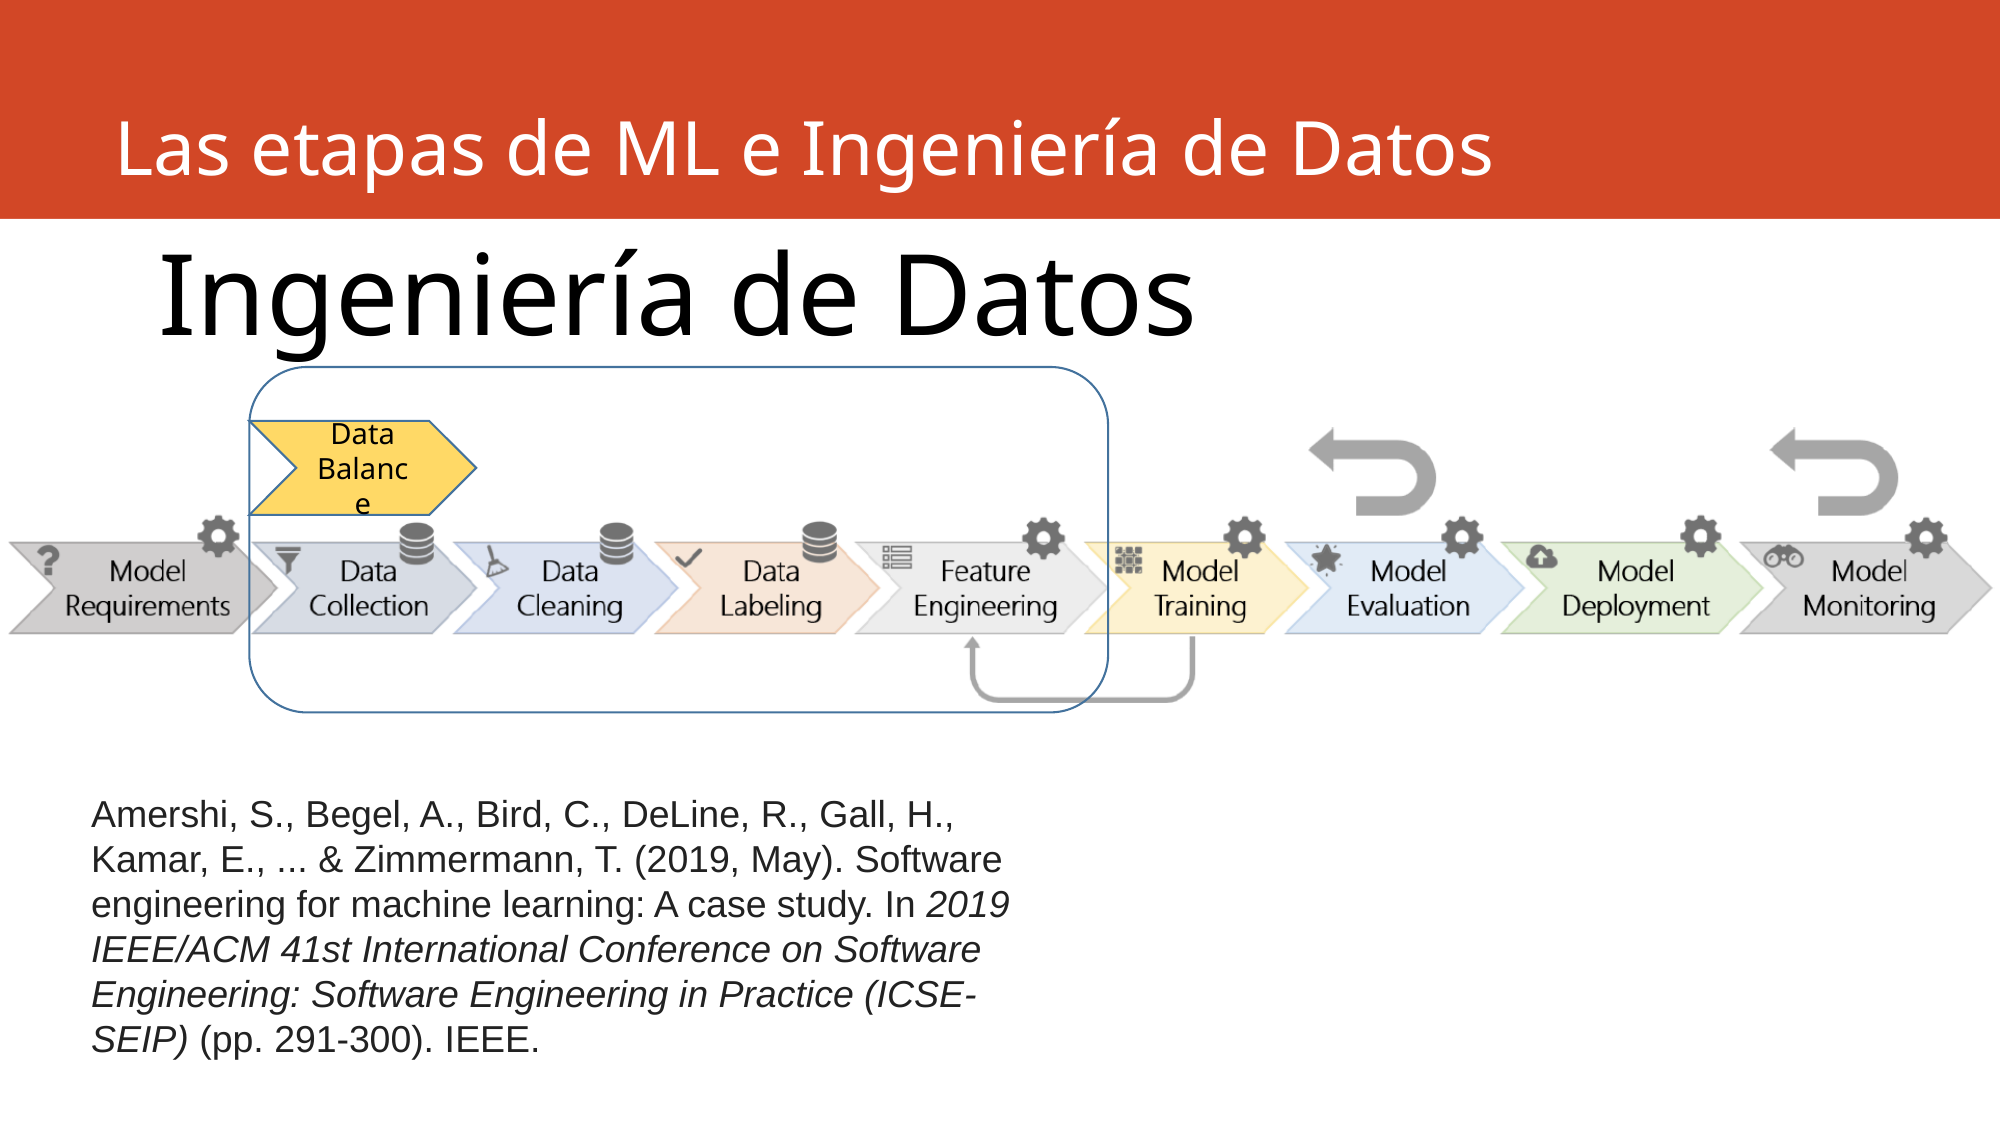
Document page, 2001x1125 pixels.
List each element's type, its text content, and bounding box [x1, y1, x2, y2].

text_box Ingeniería de Datos [143, 215, 1214, 366]
text_box [256, 366, 1102, 395]
text_box Amershi, S., Begel, A., Bird, C., DeLine, R., Gall, H., Kamar, E., ... & Zimmermann, T. (2019, May). Software engineering for machine learning: A case study. In 2019 IEEE/ACM 41st International Conference on Software Engineering: Software Engineering in Practice (ICSE-SEIP) (pp. 291-300). IEEE. [76, 782, 1077, 1068]
picture [0, 395, 2000, 730]
title Las etapas de ML e Ingeniería de Datos [99, 0, 1863, 199]
